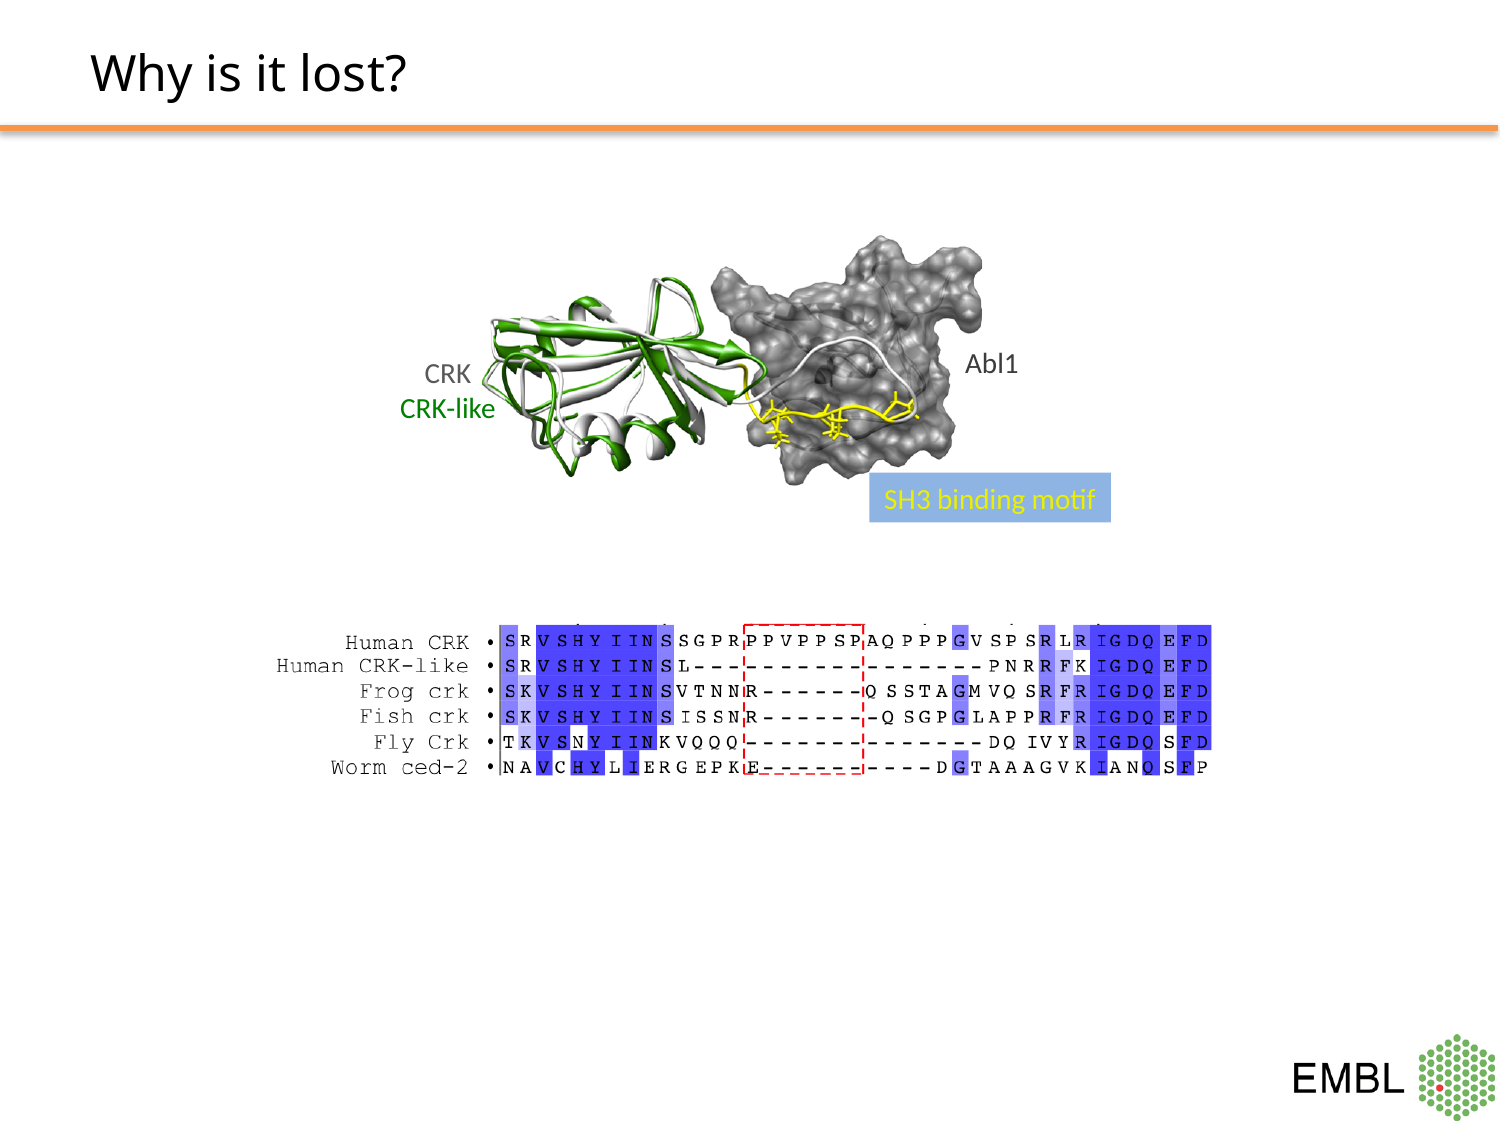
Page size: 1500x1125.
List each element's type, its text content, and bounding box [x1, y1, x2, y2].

title Why is it lost? [75, 30, 1425, 114]
picture [1294, 1034, 1495, 1121]
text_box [383, 233, 1113, 524]
picture [244, 620, 1213, 788]
